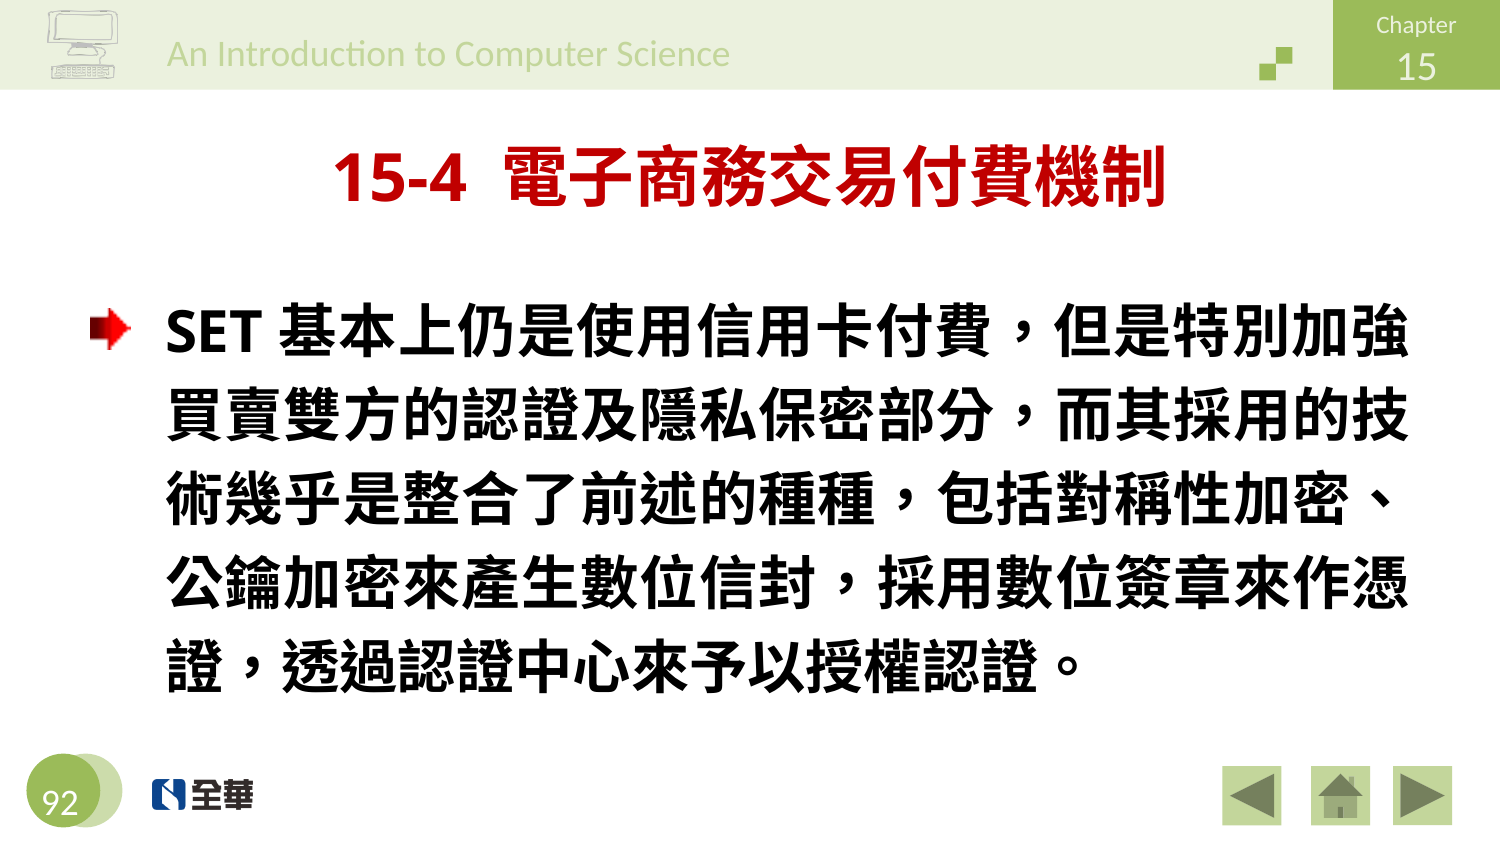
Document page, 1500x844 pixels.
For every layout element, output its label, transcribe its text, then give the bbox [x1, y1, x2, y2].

picture [152, 779, 253, 810]
picture [90, 308, 131, 350]
list SET基本上仍是使用信用卡付費，但是特別加強買賣雙方的認證及隱私保密部分，而其採用的技術幾乎是整合了前述的種種，包括對稱性加密、公鑰加密來產生數位信封，採用數位簽章來作憑證，透過認證中心來予以授權認證。 [75, 272, 1425, 754]
picture [47, 10, 118, 79]
title 15-4 電子商務交易付費機制 [75, 104, 1425, 245]
